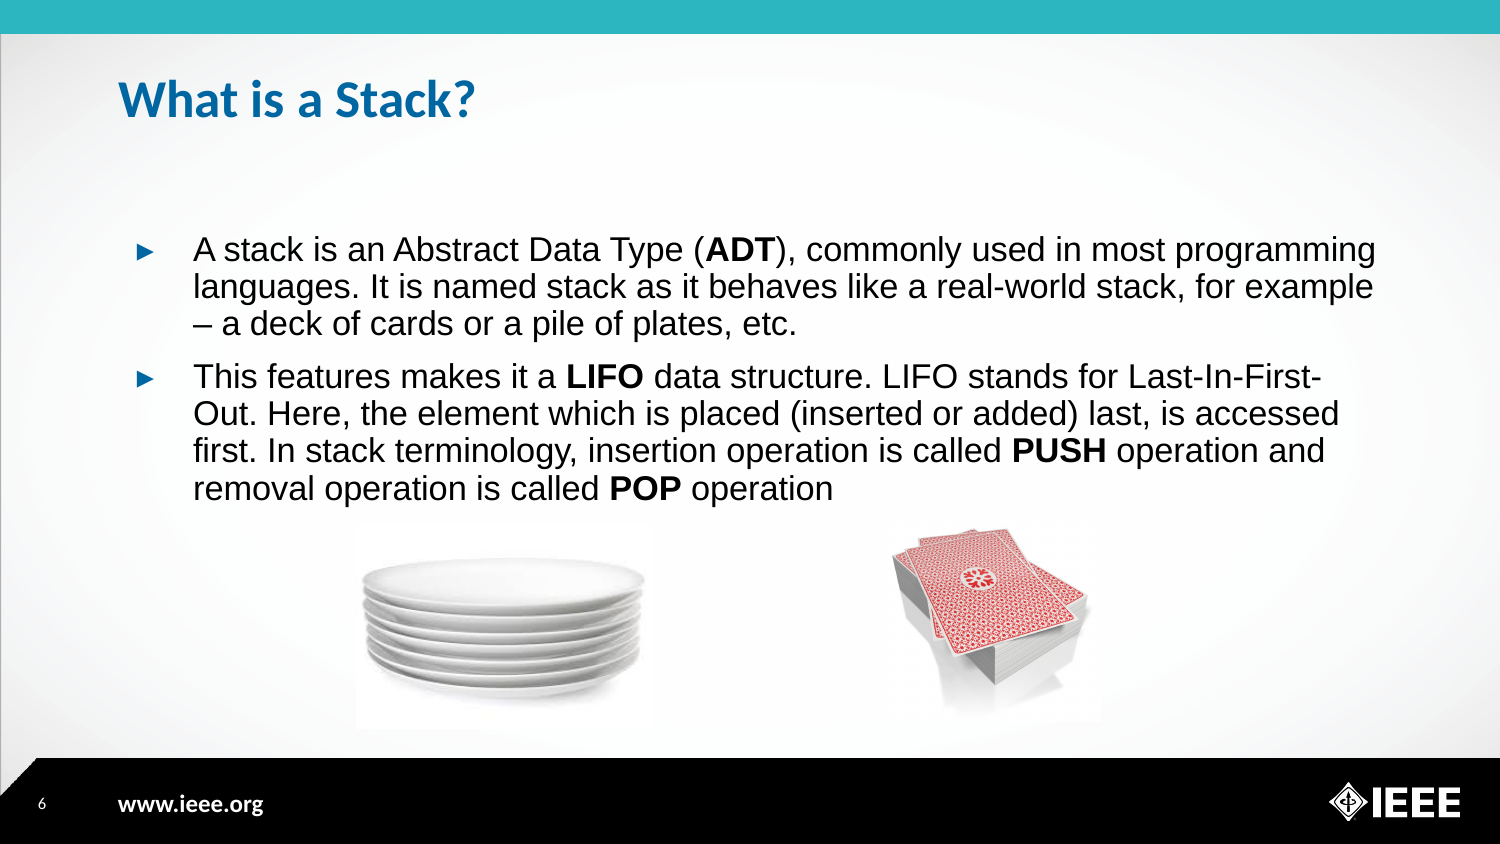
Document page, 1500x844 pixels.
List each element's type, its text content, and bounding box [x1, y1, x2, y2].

title What is a Stack? [103, 68, 1397, 137]
list A stack is an Abstract Data Type (ADT), commonly used in most programming languages. It is named stack as it behaves like a real-world stack, for example – a deck of cards or a pile of plates, etc. This features makes it a LIFO data structure. LIFO stands for Last-In-First-Out. Here, the element which is placed (inserted or added) last, is accessed first. In stack terminology, insertion operation is called PUSH operation and removal operation is called POP operation [103, 224, 1397, 532]
picture [0, 34, 1500, 844]
slide_number 6 [22, 775, 93, 830]
